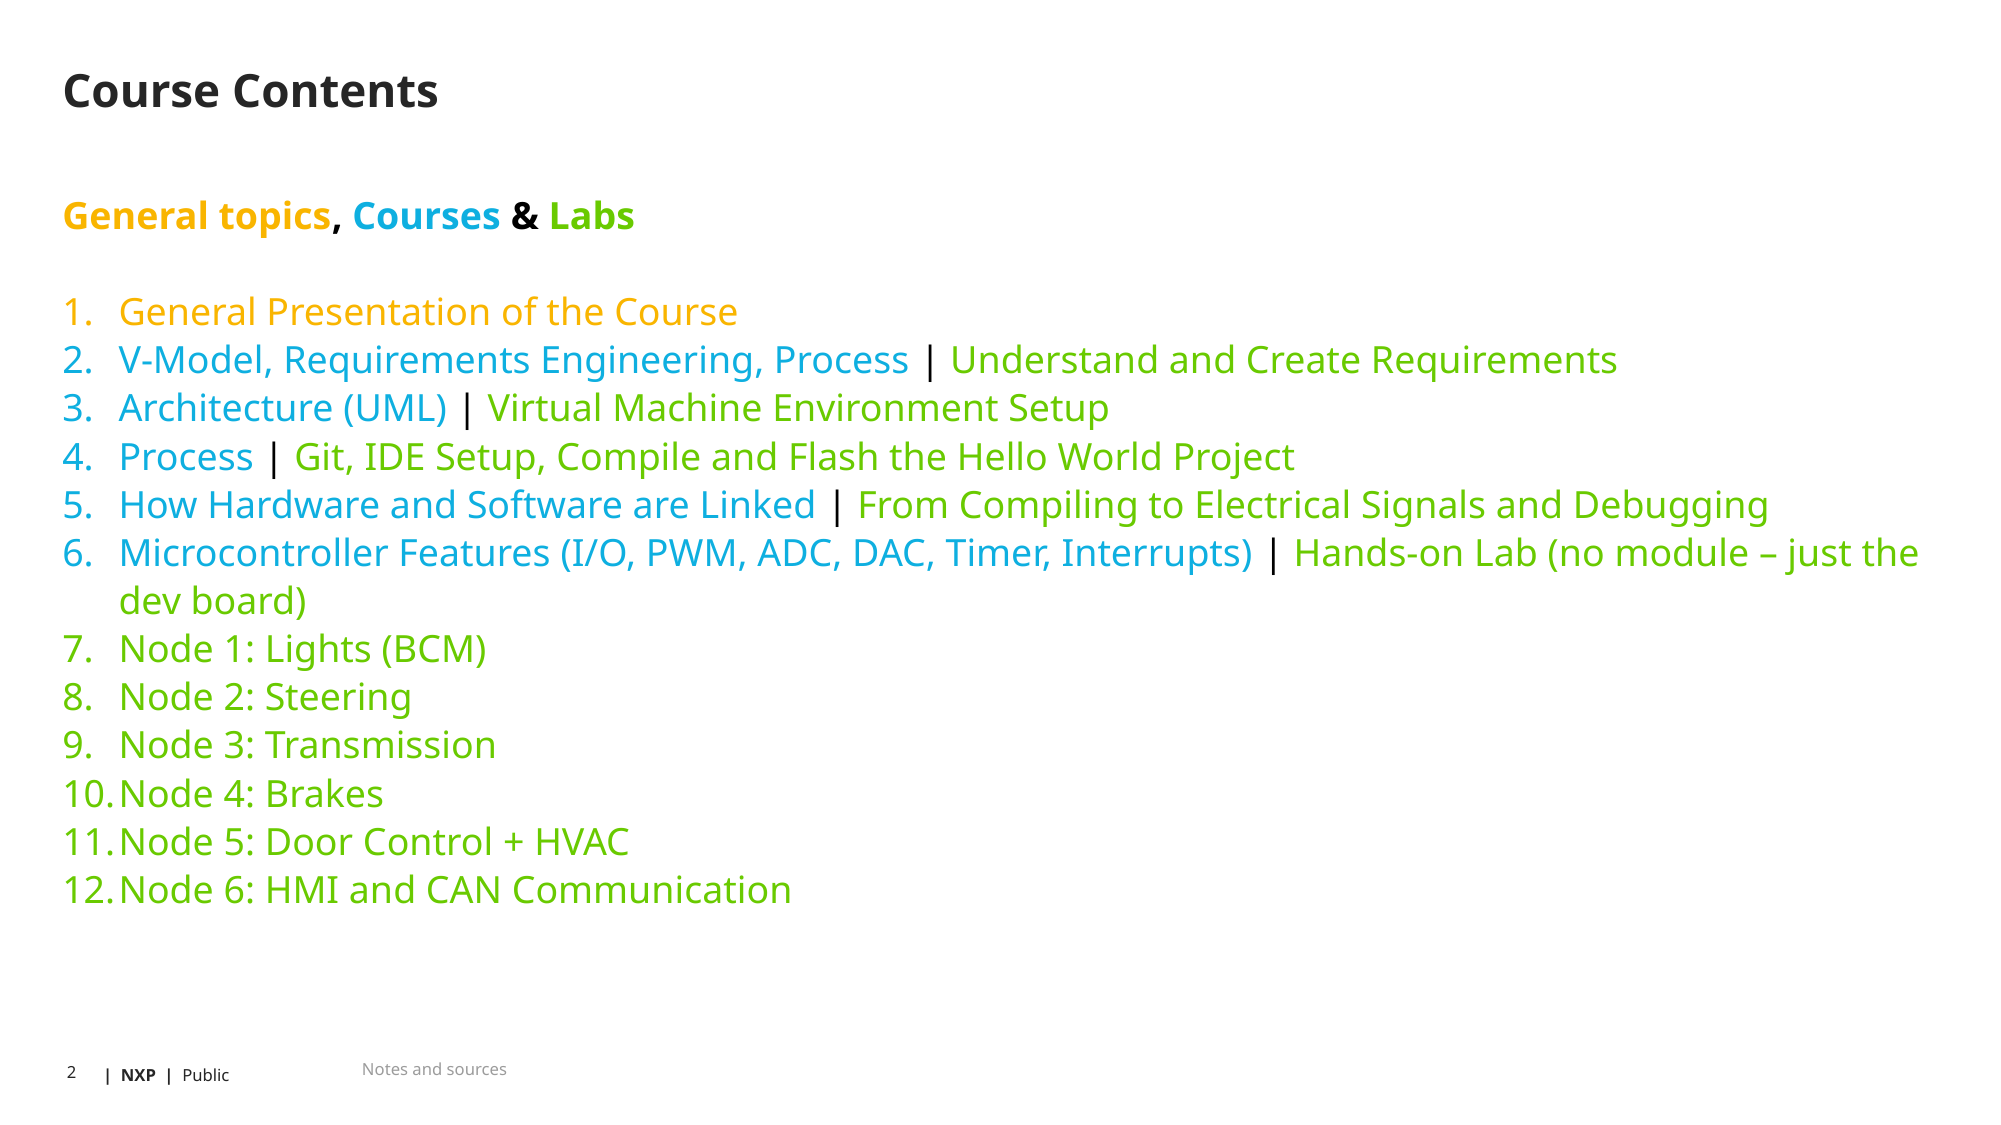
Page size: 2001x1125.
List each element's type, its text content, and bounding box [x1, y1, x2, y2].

title Course Contents [62, 61, 1938, 173]
list General topics, Courses & Labs General Presentation of the Course V-Model, Requirements Engineering, Process | Understand and Create Requirements Architecture (UML) | Virtual Machine Environment Setup Process | Git, IDE Setup, Compile and Flash the Hello World Project How Hardware and Software are Linked | From Compiling to Electrical Signals and Debugging Microcontroller Features (I/O, PWM, ADC, DAC, Timer, Interrupts) | Hands-on Lab (no module – just the dev board) Node 1: Lights (BCM) Node 2: Steering Node 3: Transmission Node 4: Brakes Node 5: Door Control + HVAC Node 6: HMI and CAN Communication [62, 188, 1938, 974]
footer Notes and sources [361, 1021, 1938, 1082]
